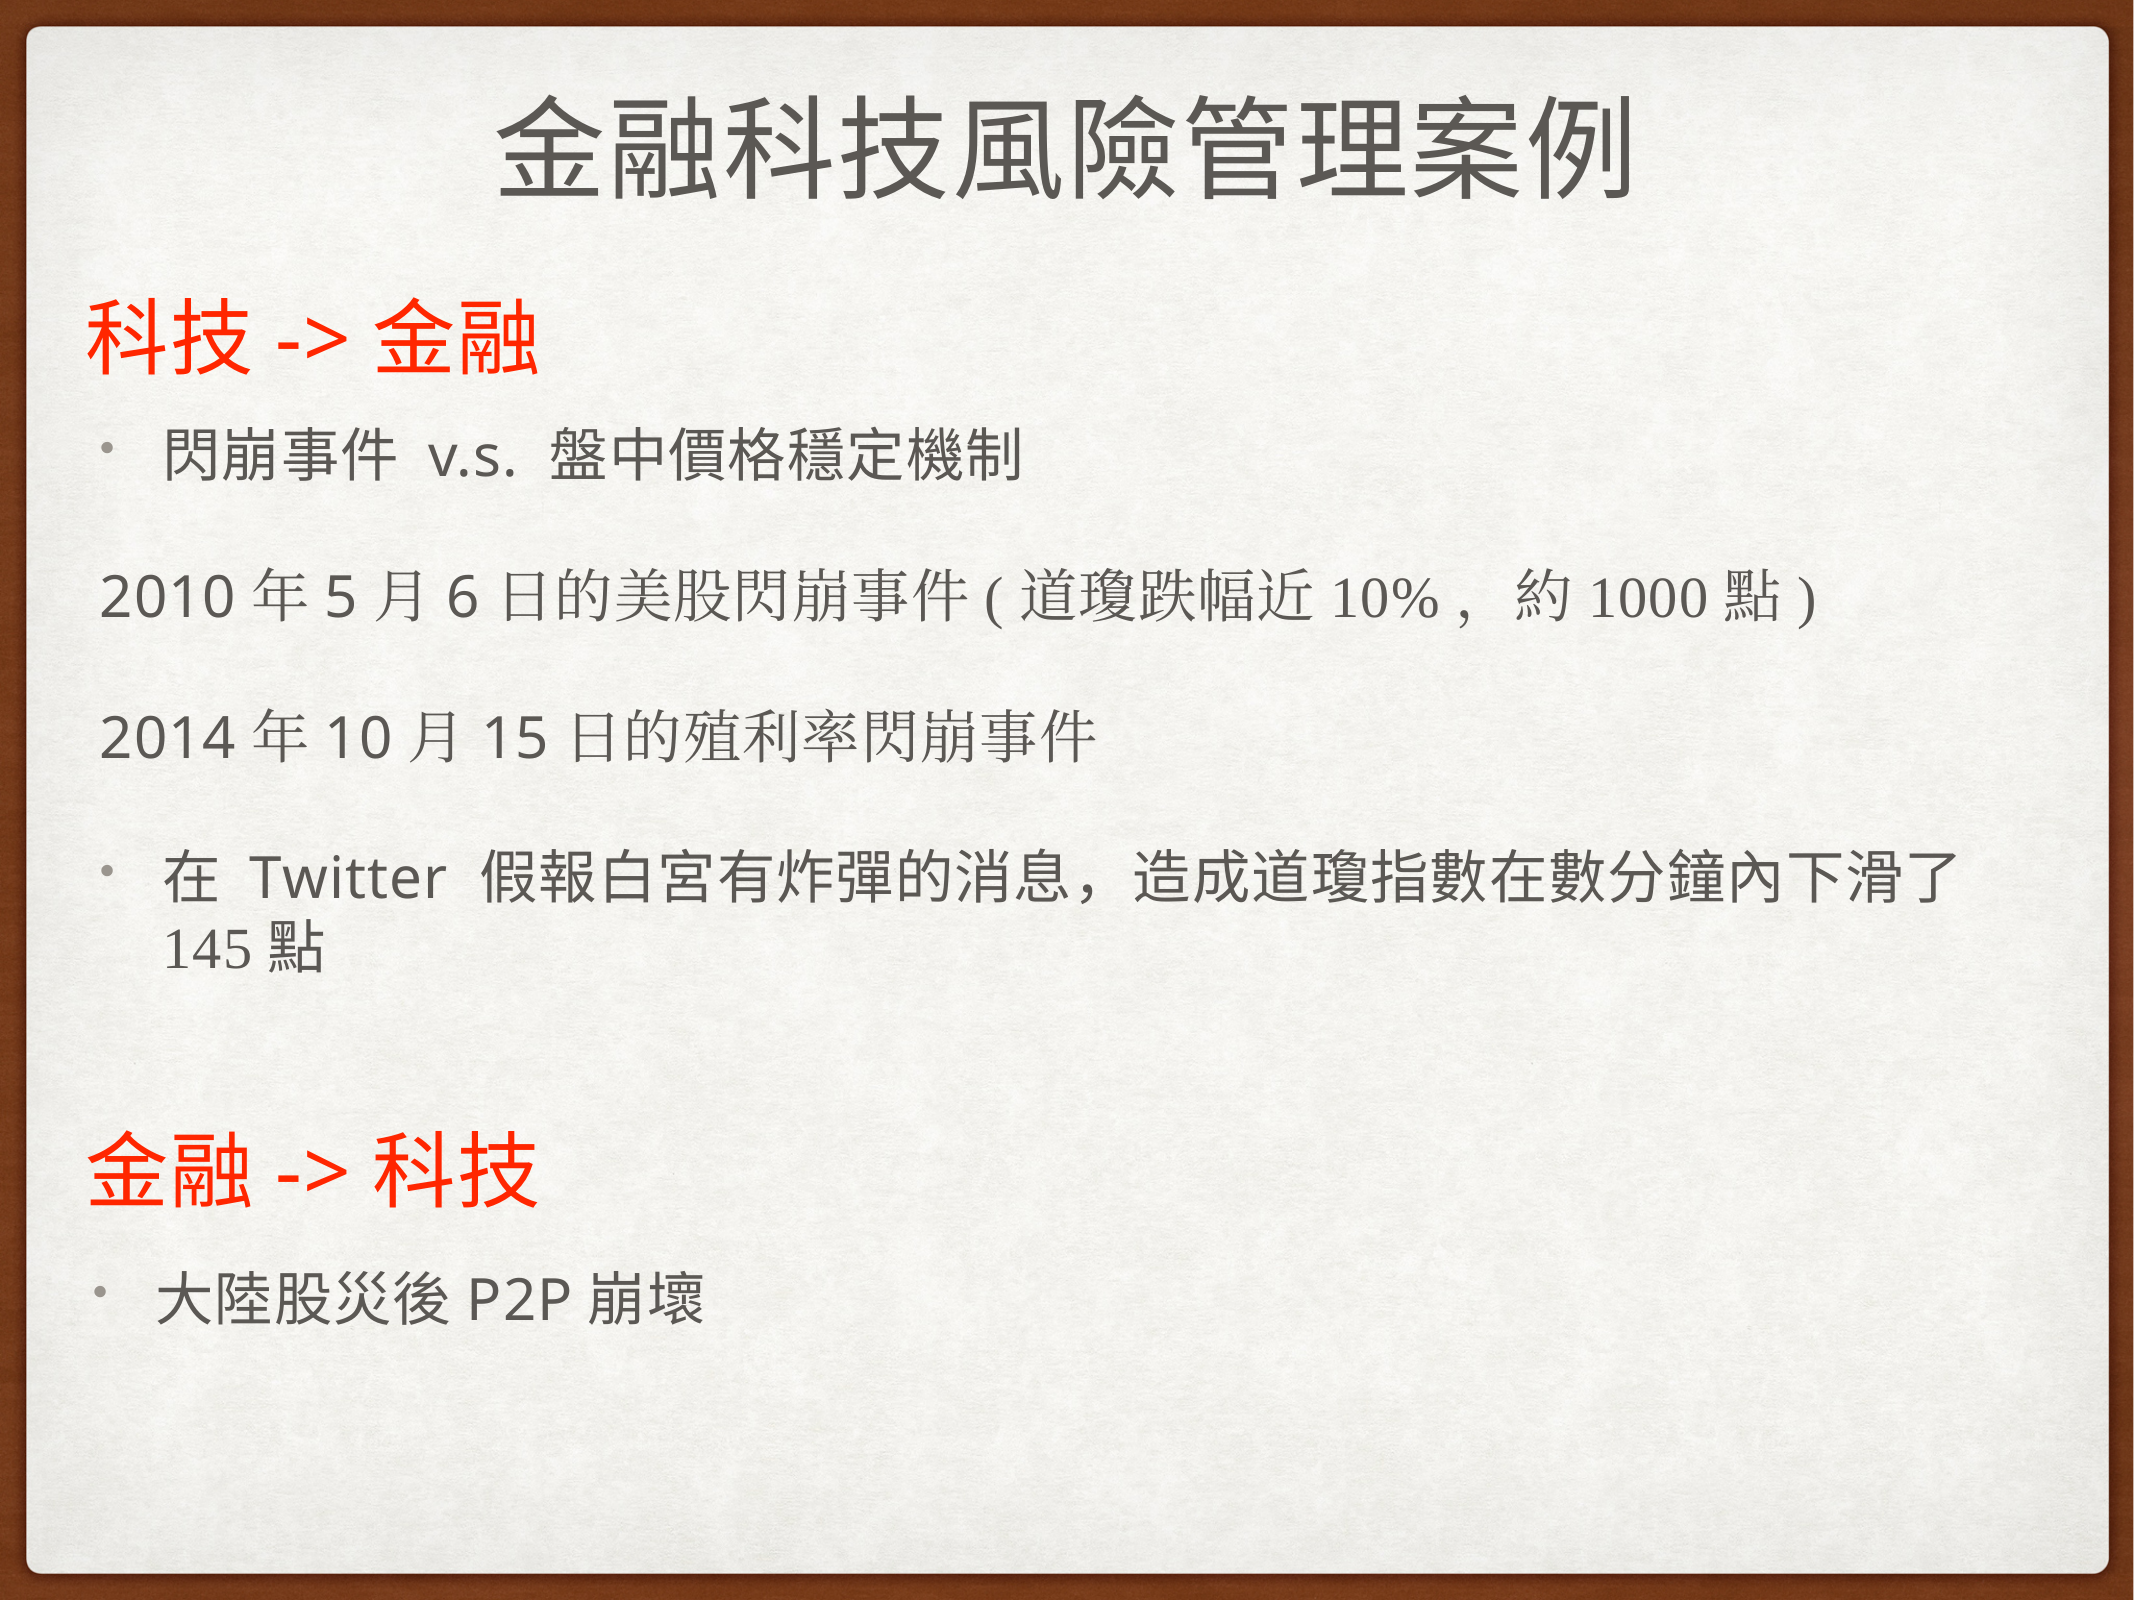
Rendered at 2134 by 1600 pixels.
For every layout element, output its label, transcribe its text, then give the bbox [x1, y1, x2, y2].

text_box 科技->金融 [77, 277, 550, 394]
text_box 大陸股災後P2P崩壞 [84, 1254, 714, 1341]
picture [0, 0, 2134, 1600]
text_box 金融->科技 [77, 1109, 550, 1227]
title 金融科技風險管理案例 [109, 95, 2024, 270]
list 閃崩事件 v.s. 盤中價格穩定機制 2010年5月6日的美股閃崩事件(道瓊跌幅近10%，約1000點) 2014年10月15日的殖利率閃崩事件 在 Twitter 假報白宮有炸彈的消息，造成道瓊指數在數分鐘內下滑了145點 [91, 409, 2005, 1068]
